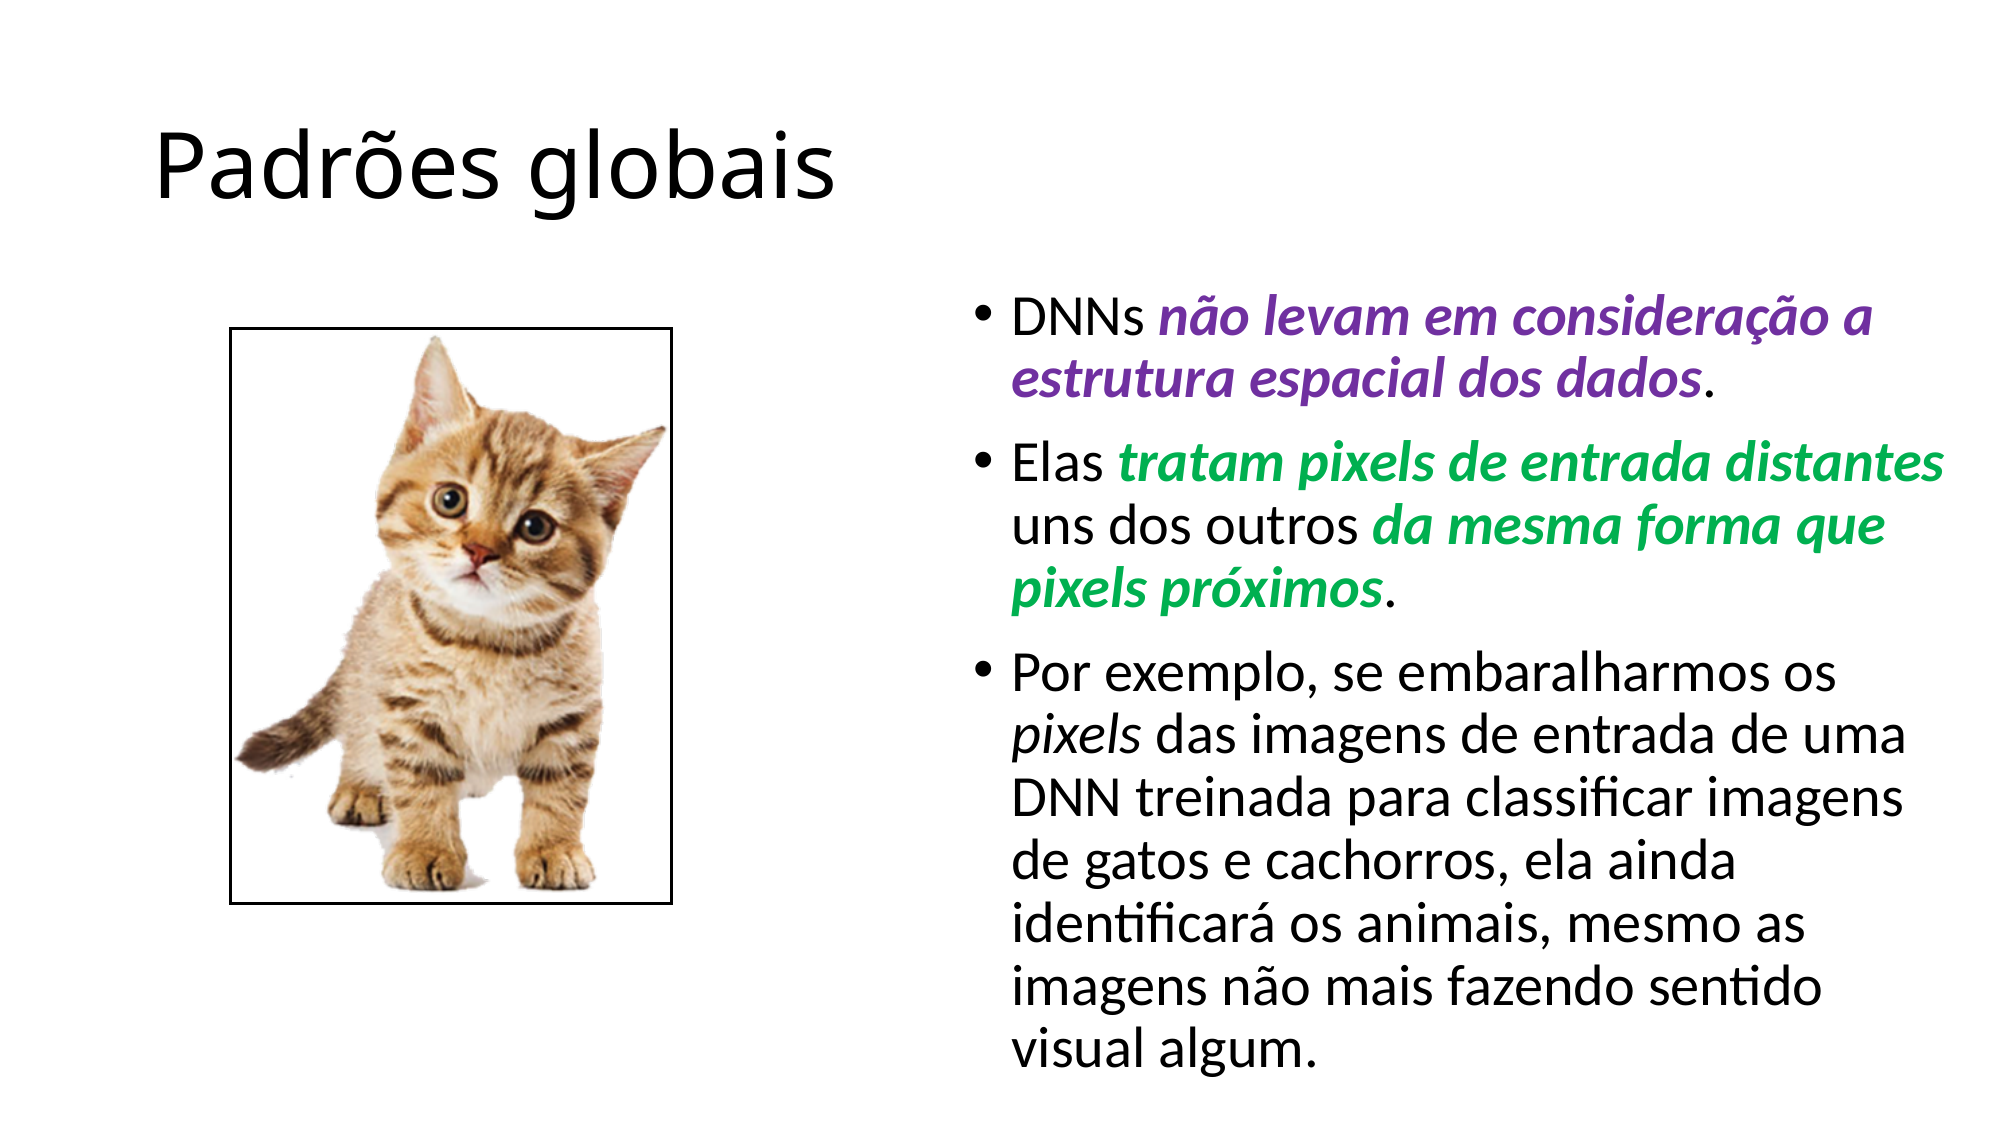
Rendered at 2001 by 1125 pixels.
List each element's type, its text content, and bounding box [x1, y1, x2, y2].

list DNNs não levam em consideração a estrutura espacial dos dados. Elas tratam pixels de entrada distantes uns dos outros da mesma forma que pixels próximos. Por exemplo, se embaralharmos os pixels das imagens de entrada de uma DNN treinada para classificar imagens de gatos e cachorros, ela ainda identificará os animais, mesmo as imagens não mais fazendo sentido visual algum. [958, 277, 1971, 1125]
title Padrões globais [137, 59, 1863, 278]
picture [230, 328, 672, 904]
